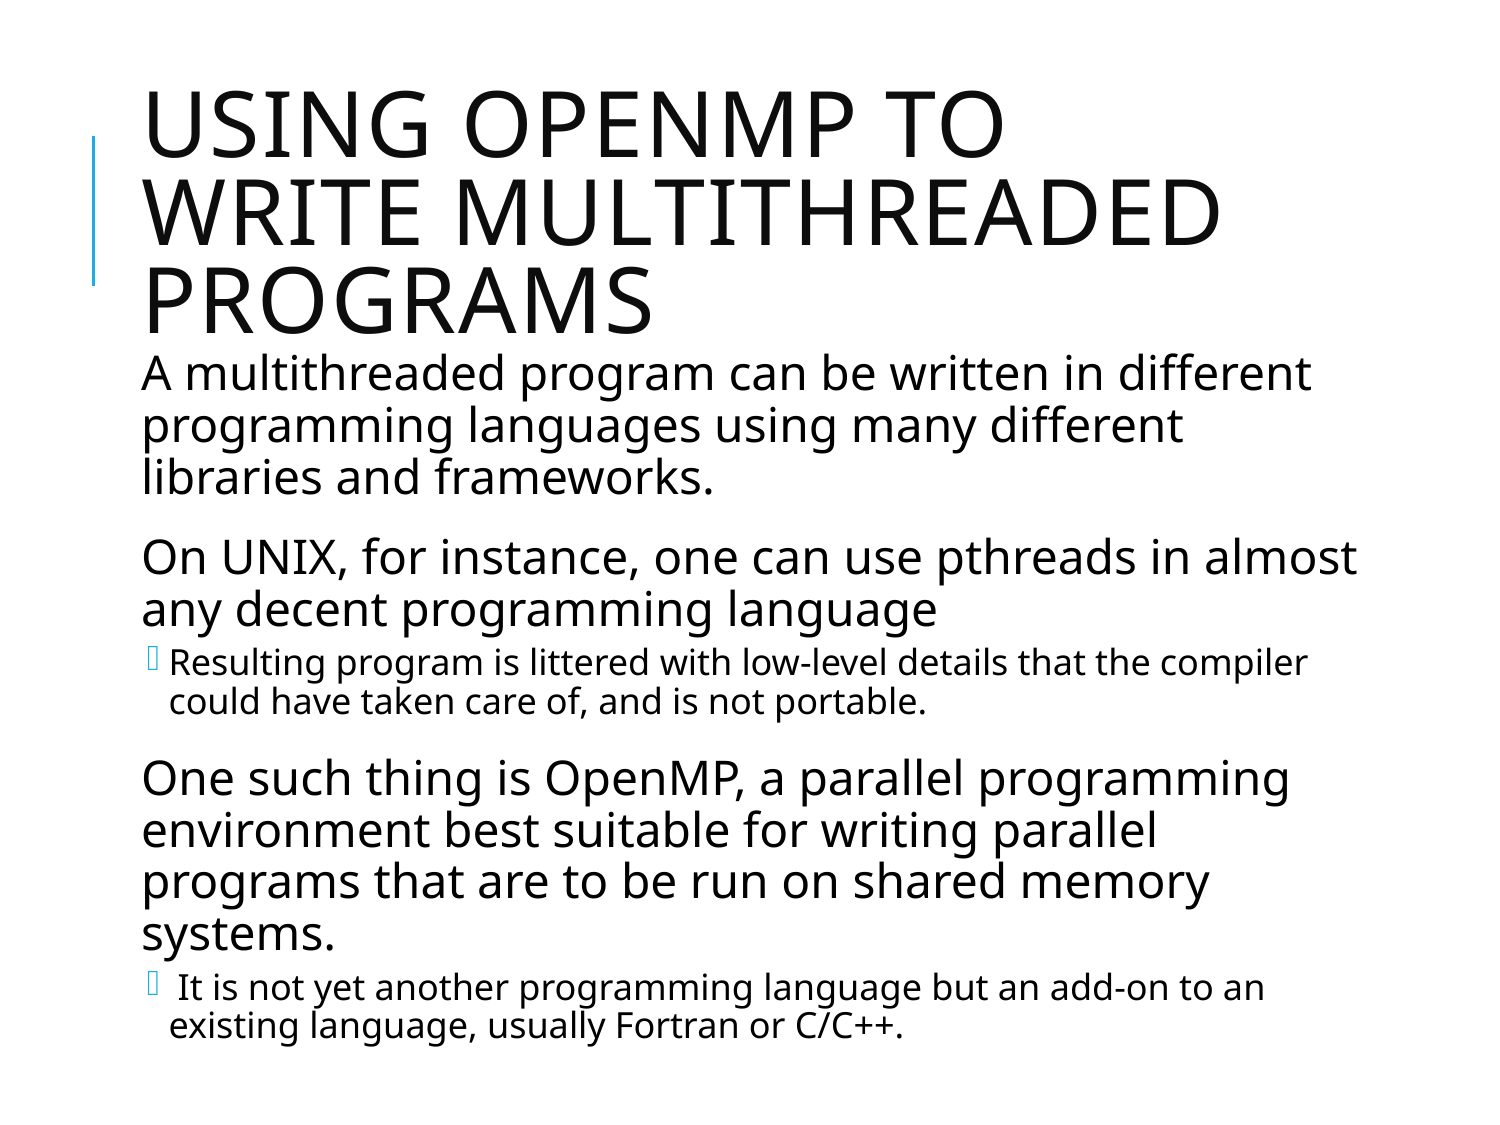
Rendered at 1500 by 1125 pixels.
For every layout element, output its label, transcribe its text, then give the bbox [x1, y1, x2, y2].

list A multithreaded program can be written in different programming languages using many different libraries and frameworks. On UNIX, for instance, one can use pthreads in almost any decent programming language Resulting program is littered with low-level details that the compiler could have taken care of, and is not portable. One such thing is OpenMP, a parallel programming environment best suitable for writing parallel programs that are to be run on shared memory systems. It is not yet another programming language but an add-on to an existing language, usually Fortran or C/C++. [119, 341, 1381, 1055]
title Using OpenMP to write multithreaded programs [126, 96, 1322, 341]
